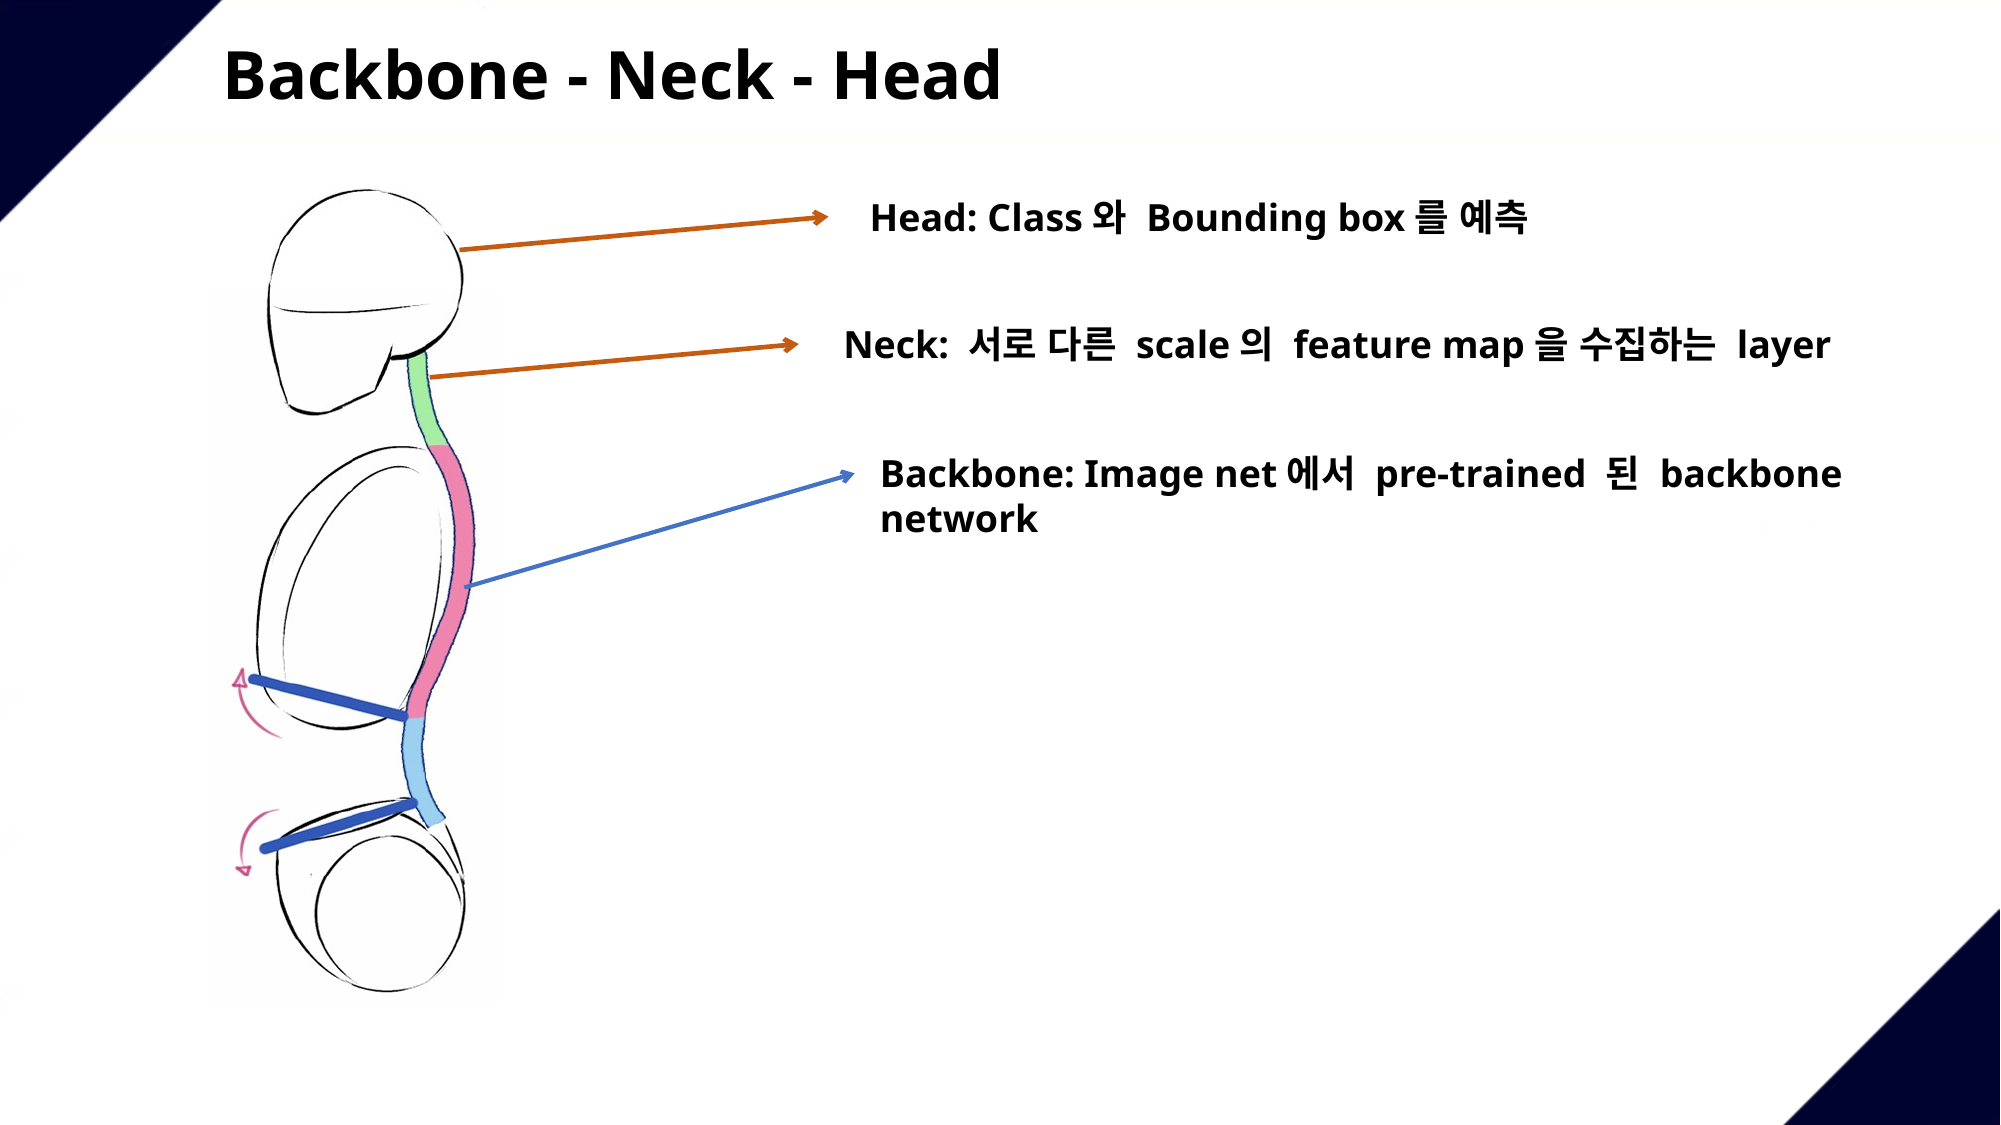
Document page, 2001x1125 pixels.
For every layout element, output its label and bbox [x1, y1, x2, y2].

text_box [464, 473, 855, 588]
text_box [429, 343, 799, 378]
text_box [459, 216, 829, 250]
picture [0, 0, 2000, 1125]
